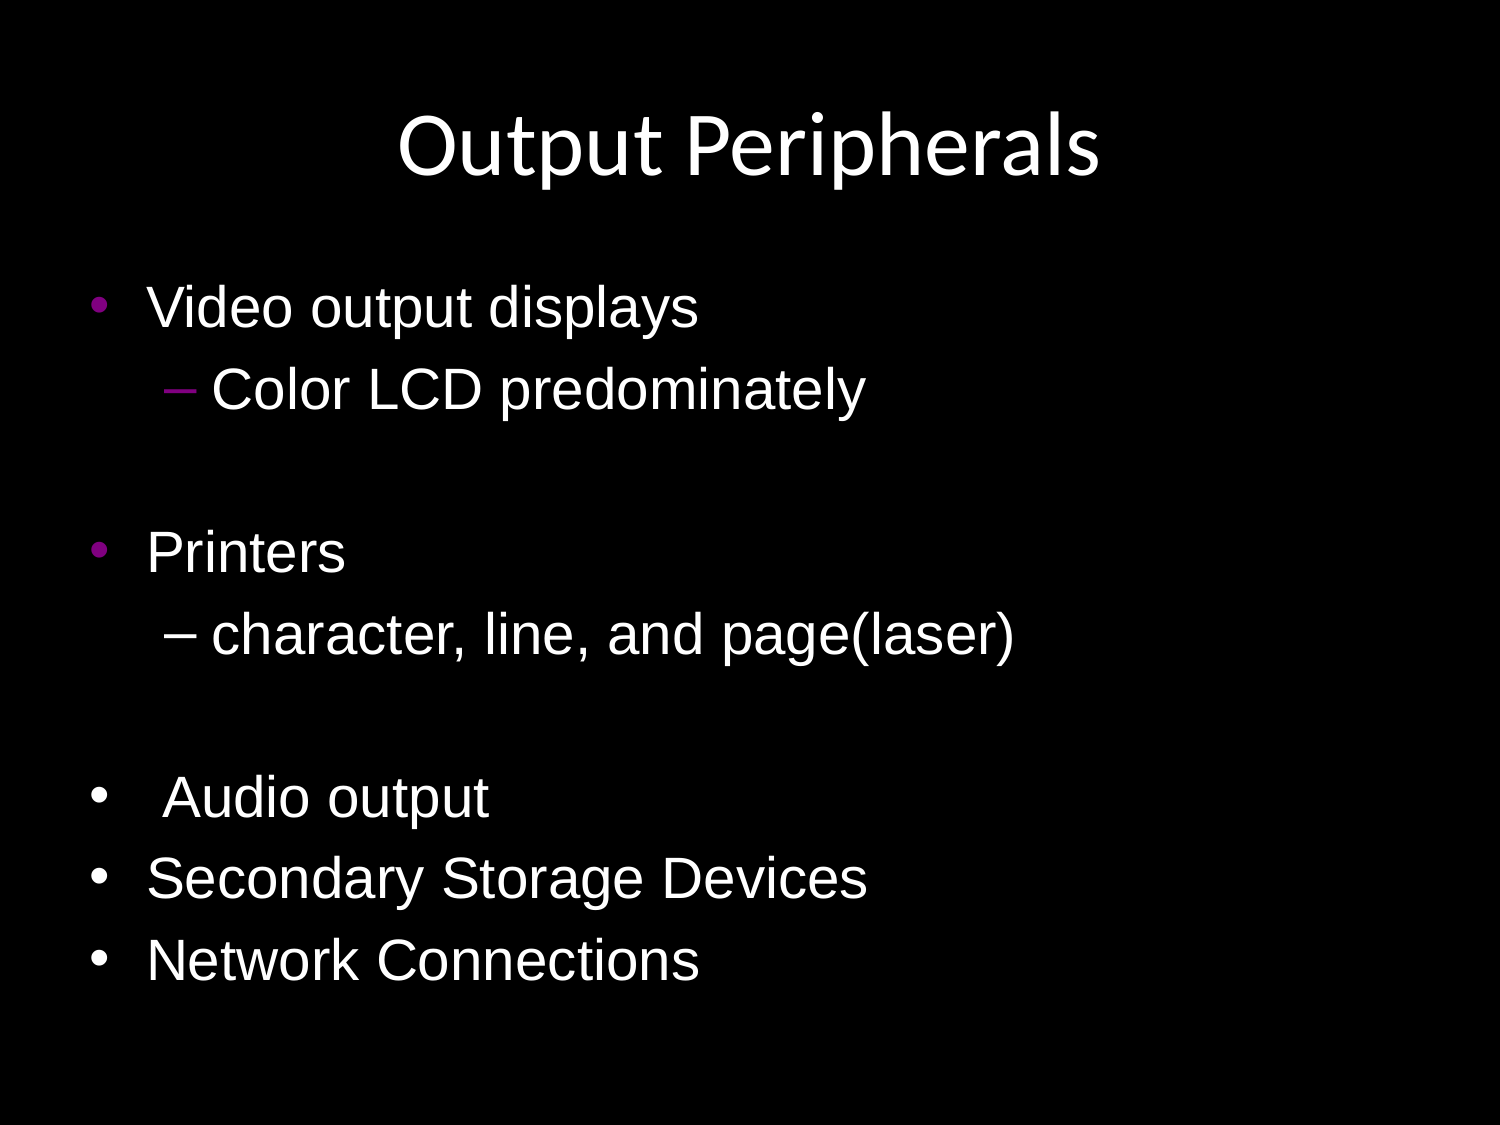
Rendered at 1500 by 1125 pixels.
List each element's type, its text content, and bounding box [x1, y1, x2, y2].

list Video output displays Color LCD predominately Printers character, line, and page(laser) Audio output Secondary Storage Devices Network Connections [75, 262, 1425, 1005]
title Output Peripherals [75, 45, 1425, 233]
